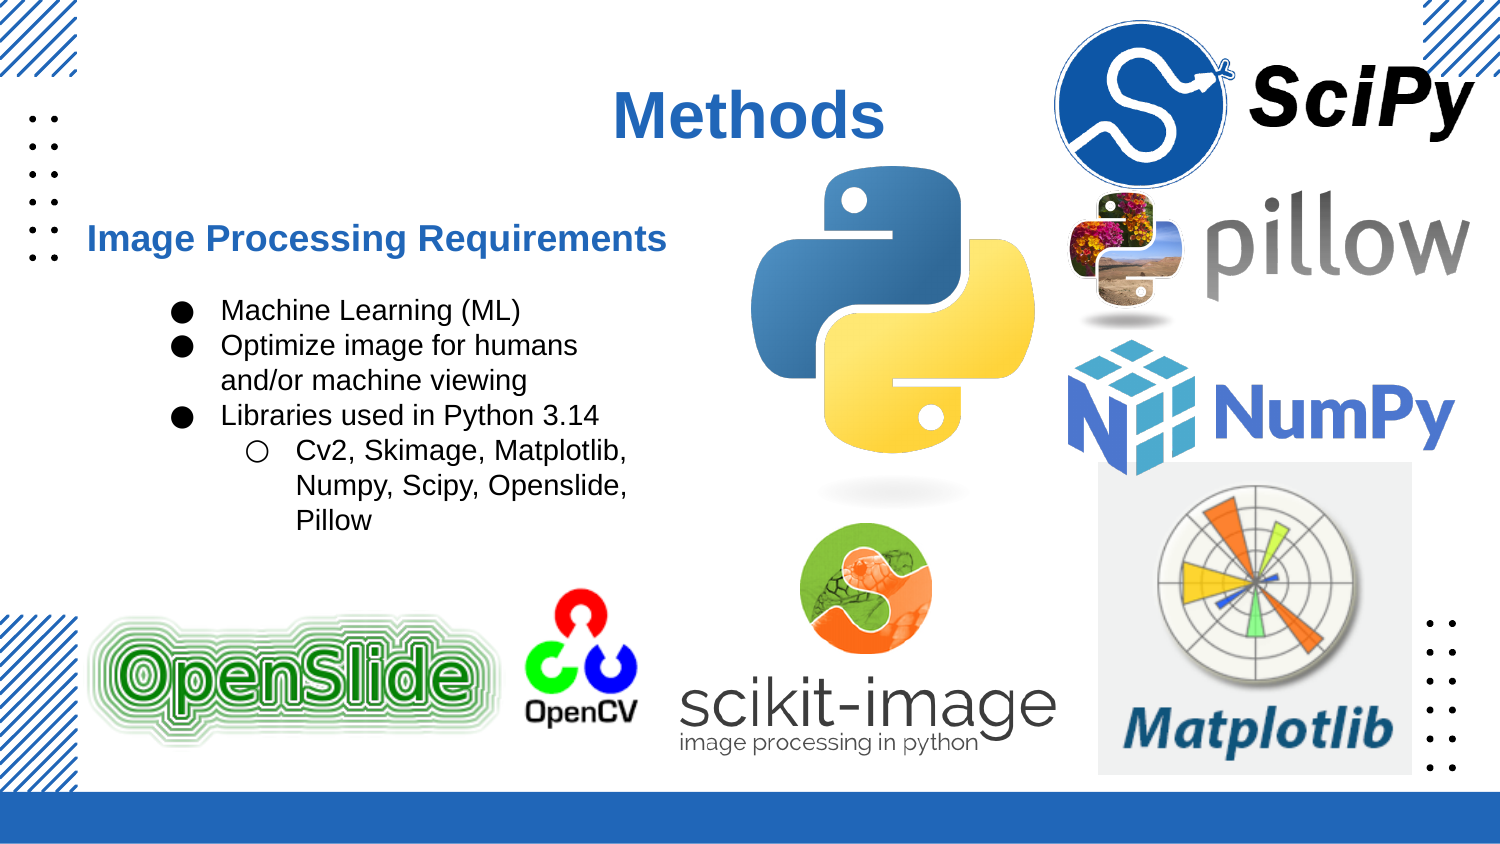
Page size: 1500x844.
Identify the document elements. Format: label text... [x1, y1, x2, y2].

picture [673, 517, 1065, 769]
picture [751, 20, 1478, 775]
picture [83, 572, 659, 752]
text_box Machine Learning (ML) Optimize image for humans and/or machine viewing Libraries used in Python 3.14 Cv2, Skimage, Matplotlib, Numpy, Scipy, Openslide, Pillow [130, 276, 666, 552]
subtitle Image Processing Requirements [71, 207, 709, 267]
title Methods [118, 72, 1049, 167]
